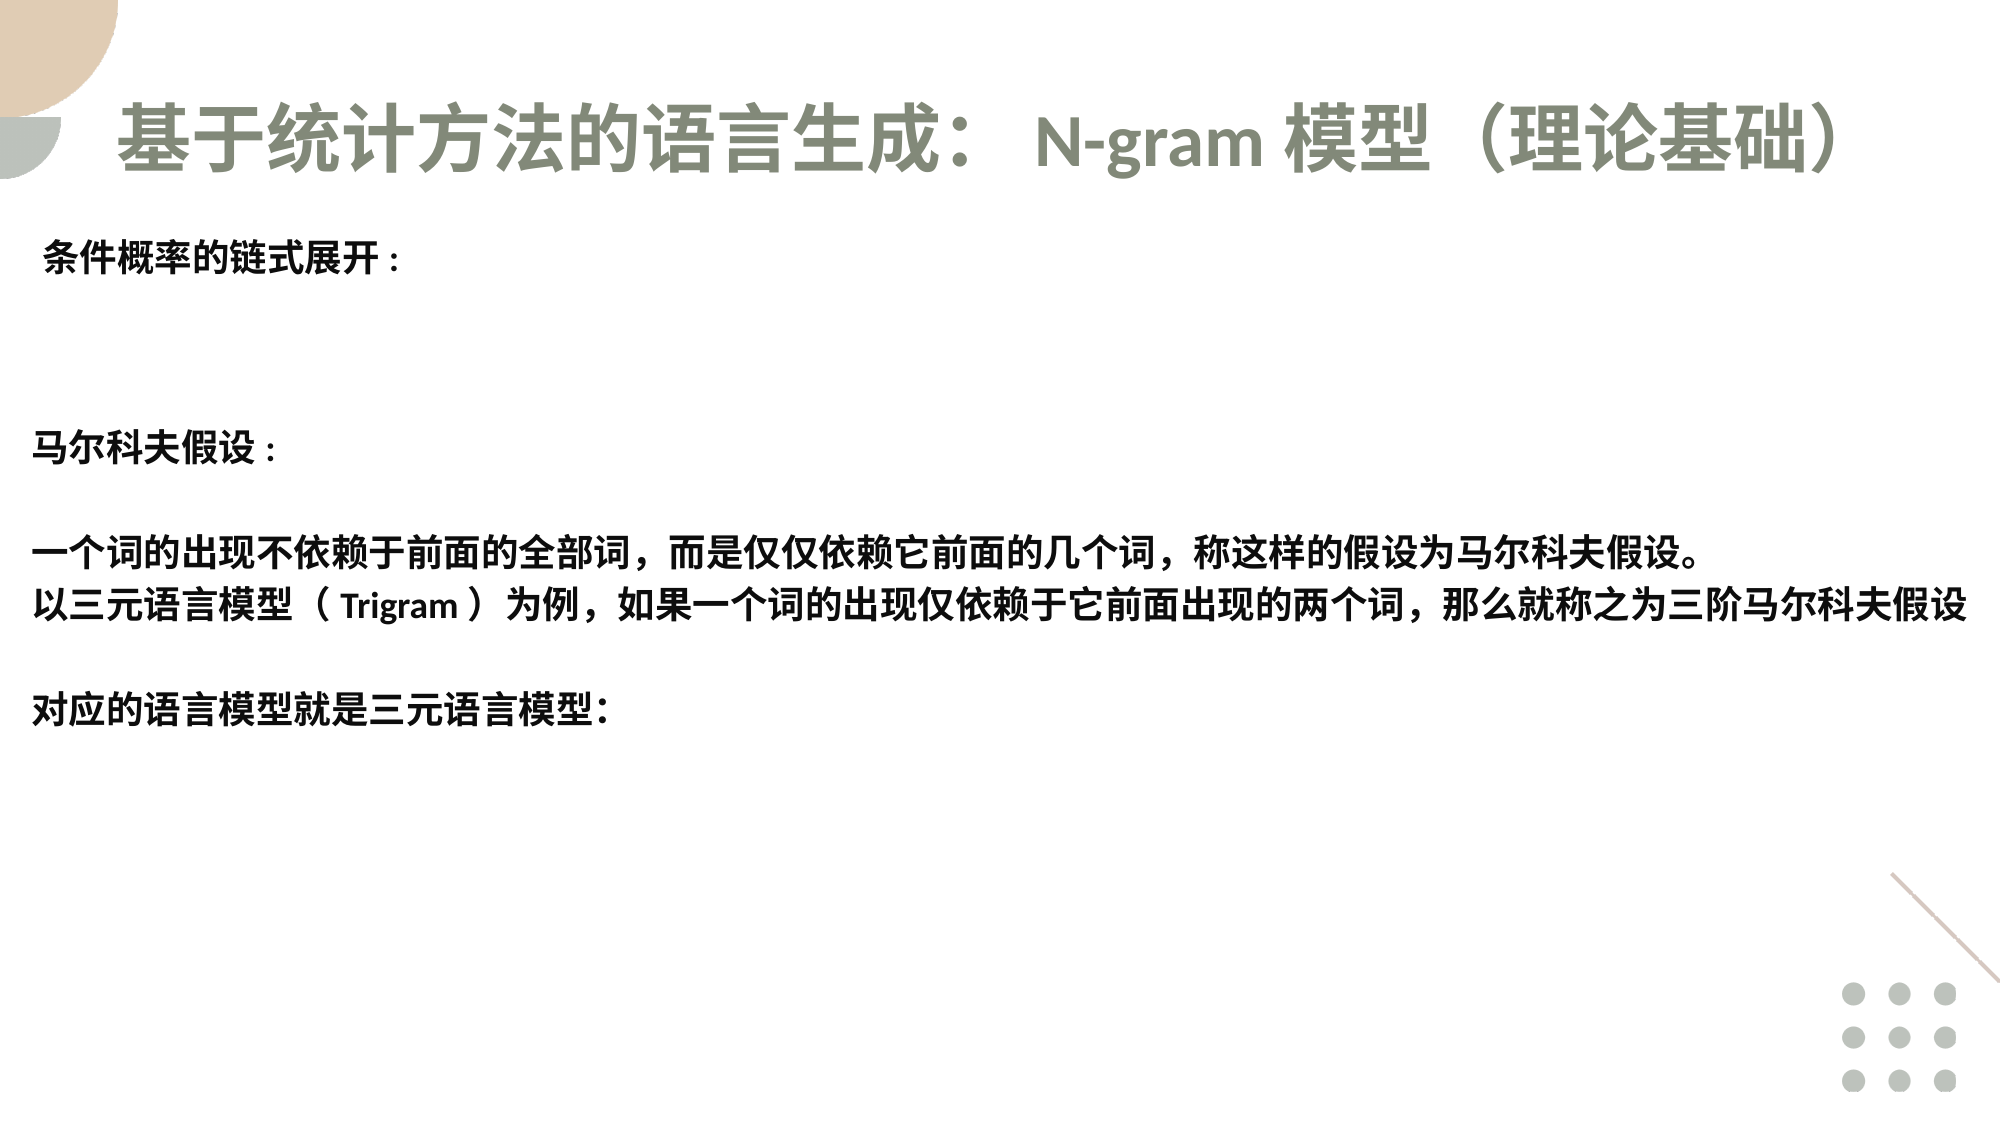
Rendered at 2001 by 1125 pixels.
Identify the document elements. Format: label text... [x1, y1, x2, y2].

picture [0, 0, 118, 179]
text_box 基于统计方法的语言生成：N-gram模型（理论基础） [101, 84, 1899, 190]
picture [1842, 872, 2000, 1092]
